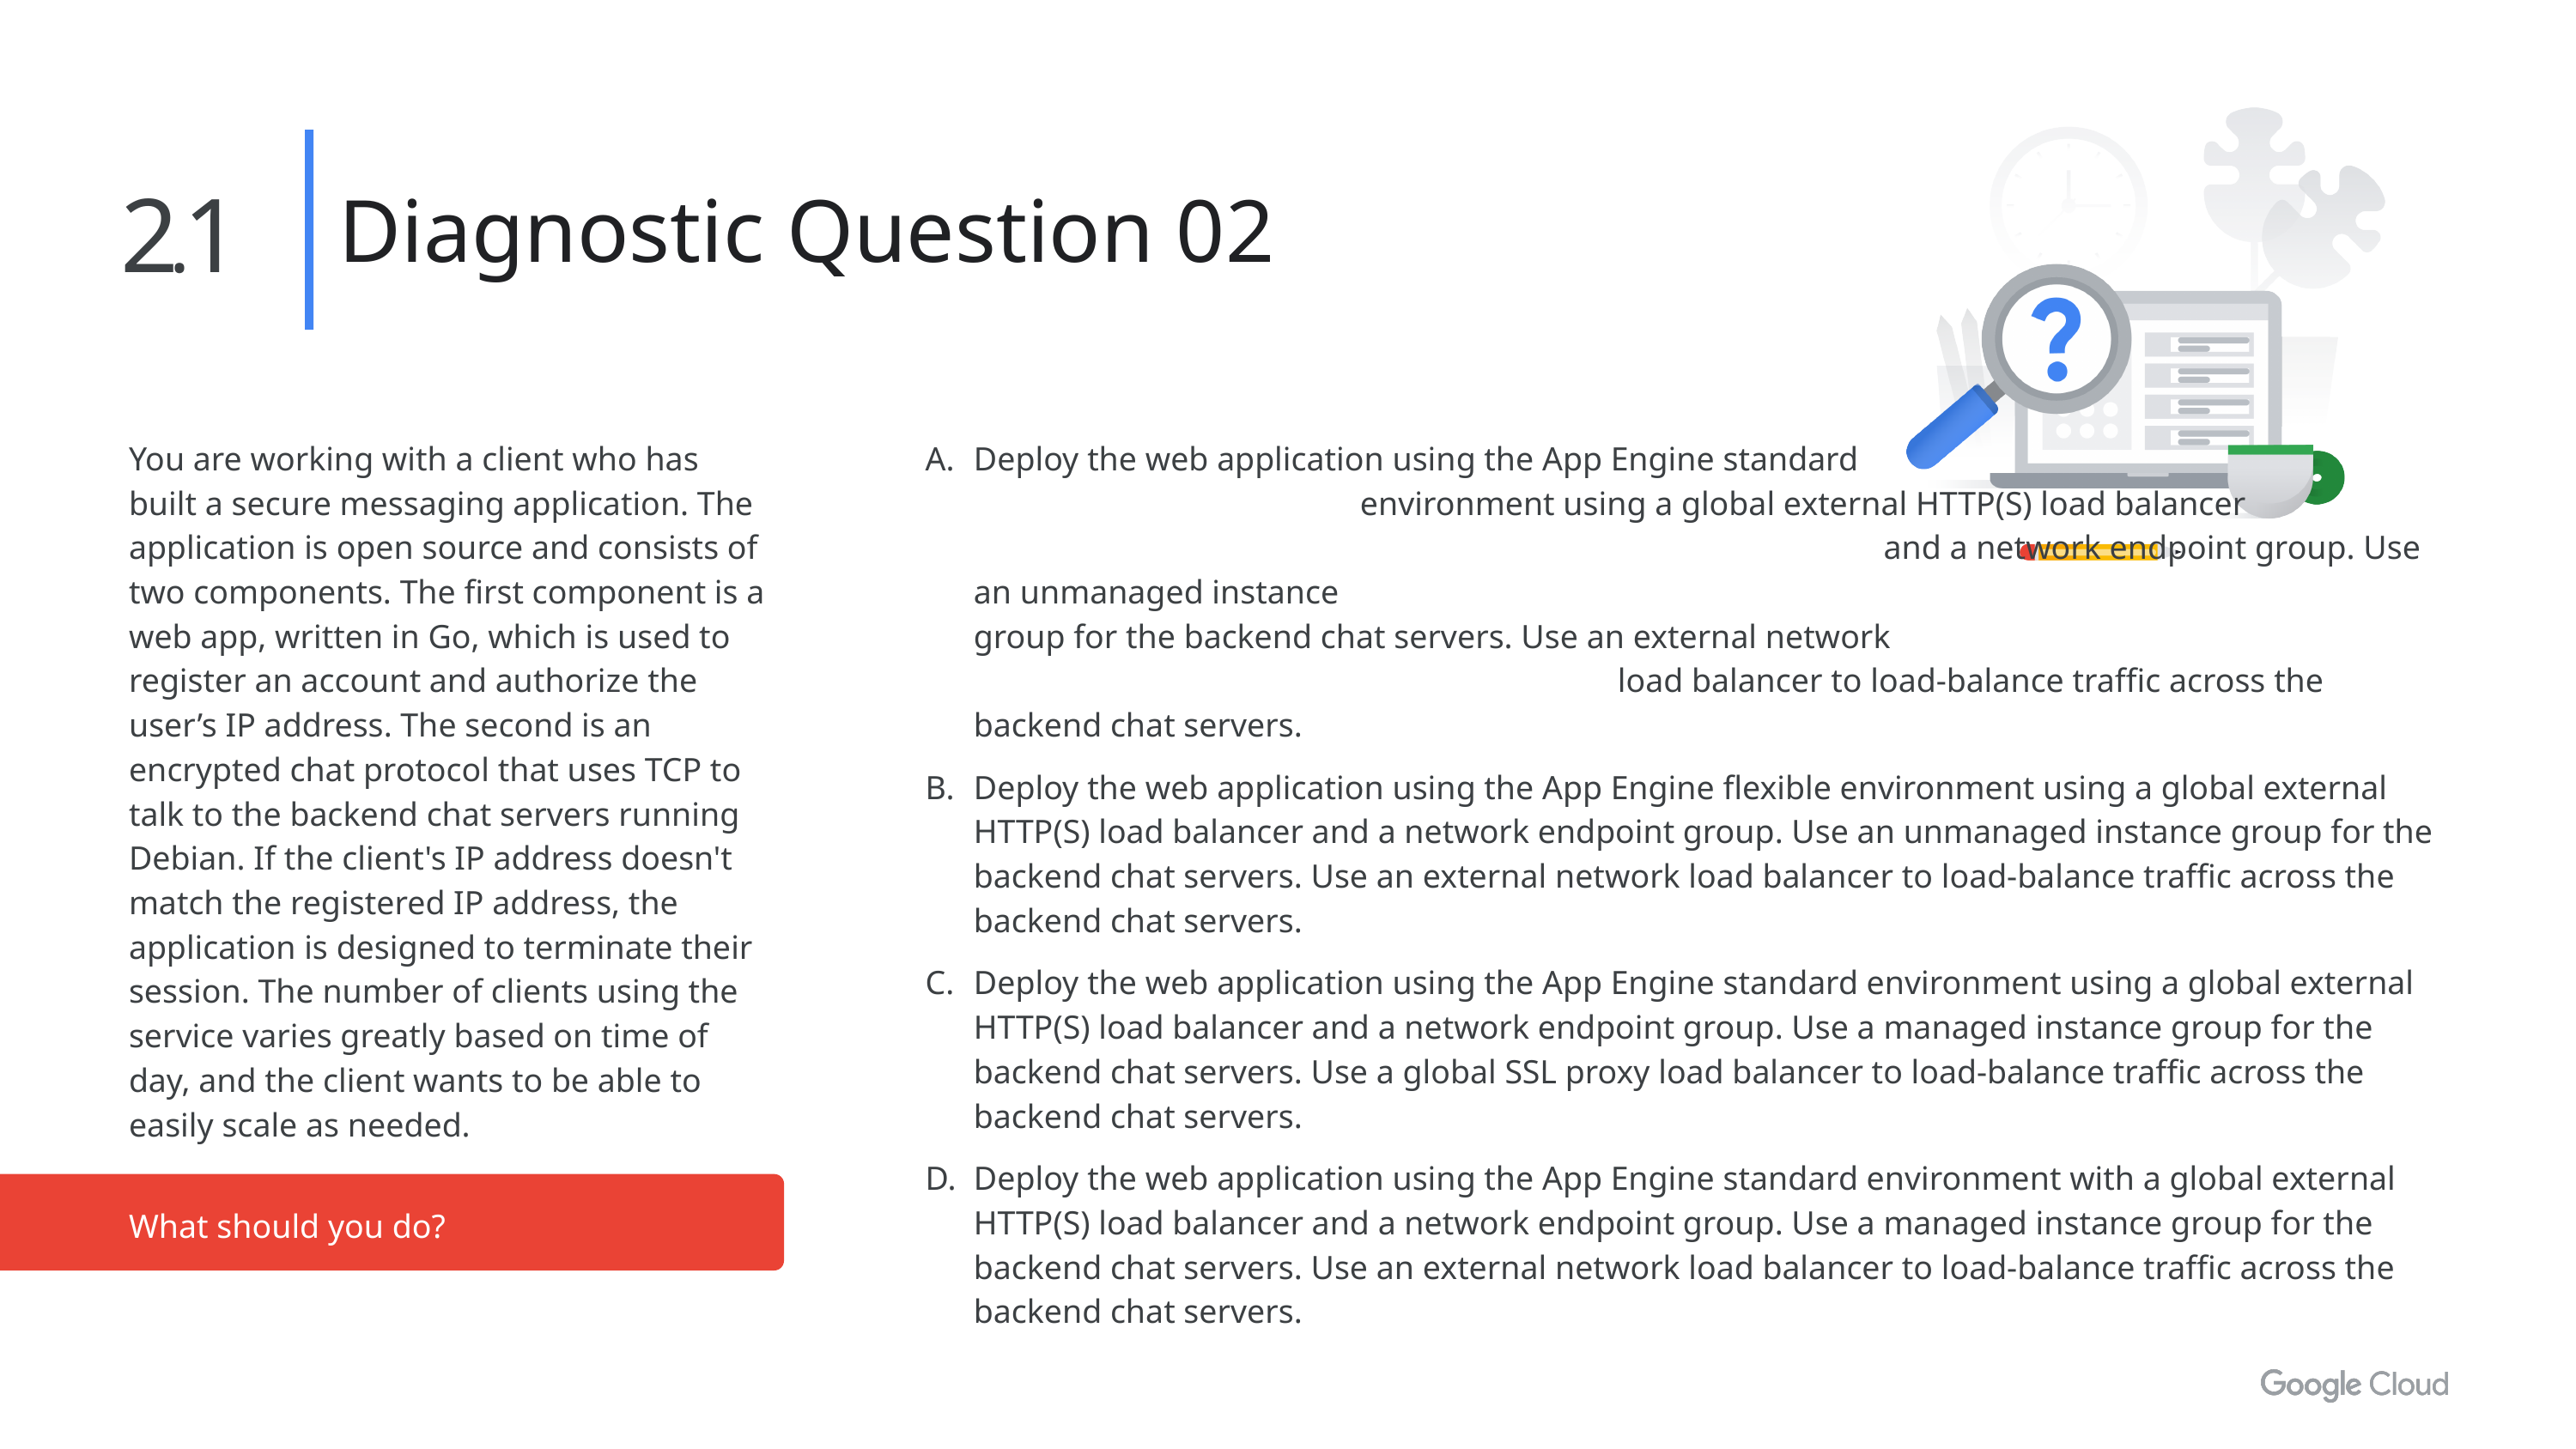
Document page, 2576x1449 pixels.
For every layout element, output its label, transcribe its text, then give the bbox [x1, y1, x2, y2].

text_box [0, 1173, 785, 1271]
text_box 2 1 [107, 147, 305, 316]
text_box Deploy the web application using the App Engine standard environment using a global external HTTP(S) load balancer and a network endpoint group. Use an unmanaged instance group for the backend chat servers. Use an external network load balancer to load-balance traffic across the backend chat servers. Deploy the web application using the App Engine flexible environment using a global external HTTP(S) load balancer and a network endpoint group. Use an unmanaged instance group for the backend chat servers. Use an external network load balancer to load-balance traffic across the backend chat servers. Deploy the web application using the App Engine standard environment using a global external HTTP(S) load balancer and a network endpoint group. Use a managed instance group for the backend chat servers. Use a global SSL proxy load balancer to load-balance traffic across the backend chat servers. Deploy the web application using the App Engine standard environment with a global external HTTP(S) load balancer and a network endpoint group. Use a managed instance group for the backend chat servers. Use an external network load balancer to load-balance traffic across the backend chat servers. [908, 432, 2447, 1300]
text_box Diagnostic Question 02 [338, 187, 1776, 332]
picture [1906, 107, 2385, 561]
text_box . [156, 183, 234, 301]
picture [2261, 1369, 2448, 1403]
text_box [305, 130, 314, 330]
text_box You are working with a client who has built a secure messaging application. The application is open source and consists of two components. The first component is a web app, written in Go, which is used to register an account and authorize the user’s IP address. The second is an encrypted chat protocol that uses TCP to talk to the backend chat servers running Debian. If the client's IP address doesn't match the registered IP address, the application is designed to terminate their session. The number of clients using the service varies greatly based on time of day, and the client wants to be able to easily scale as needed. [128, 432, 784, 1156]
text_box What should you do? [129, 1178, 644, 1267]
